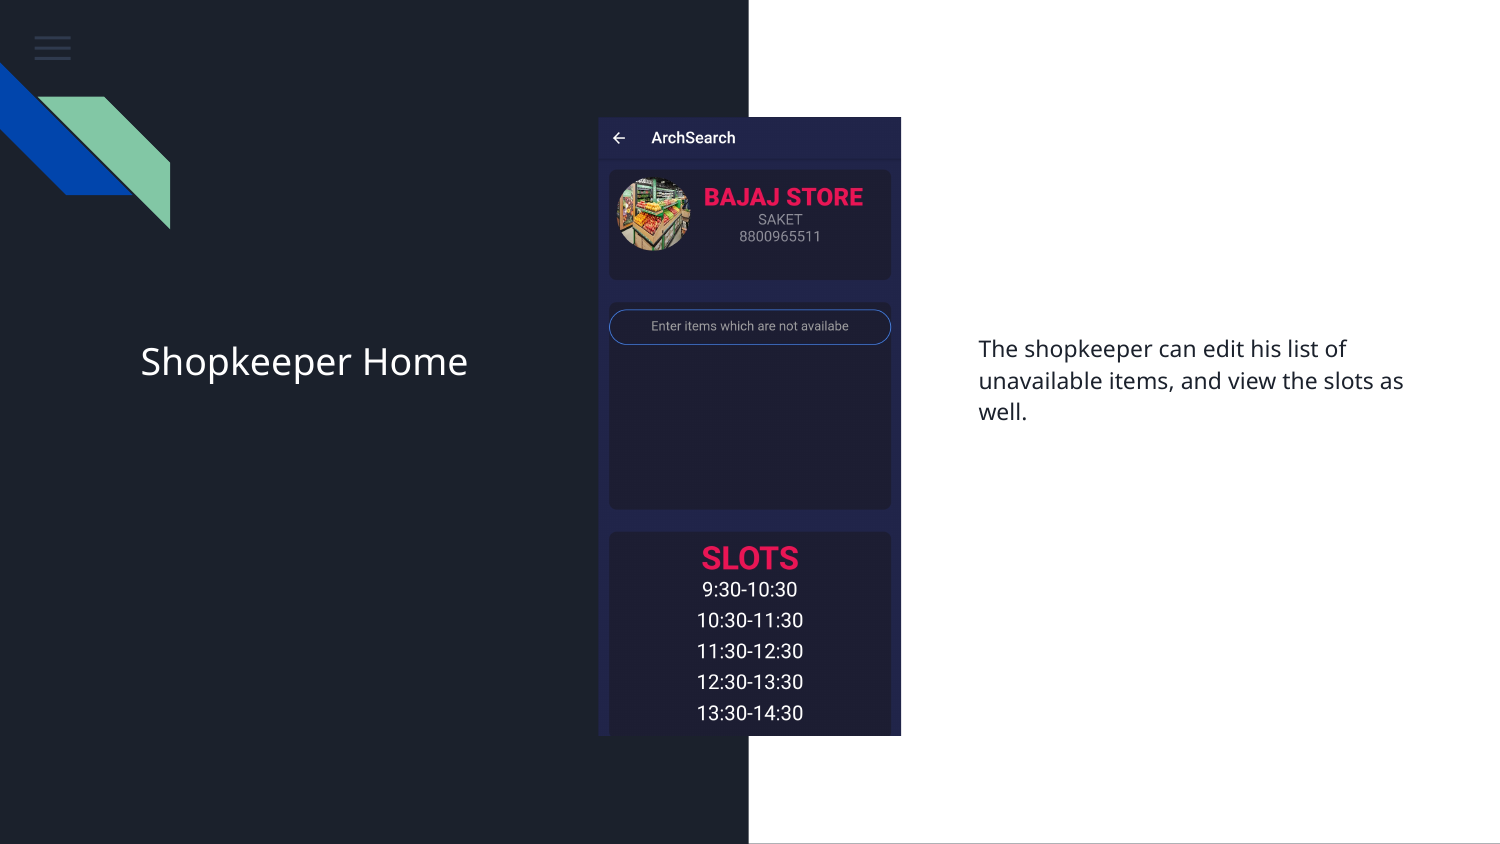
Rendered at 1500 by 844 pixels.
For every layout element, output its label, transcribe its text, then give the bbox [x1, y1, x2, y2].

title Shopkeeper Home [71, 315, 538, 405]
list The shopkeeper can edit his list of unavailable items, and view the slots as well. [963, 315, 1431, 611]
picture [598, 117, 902, 737]
